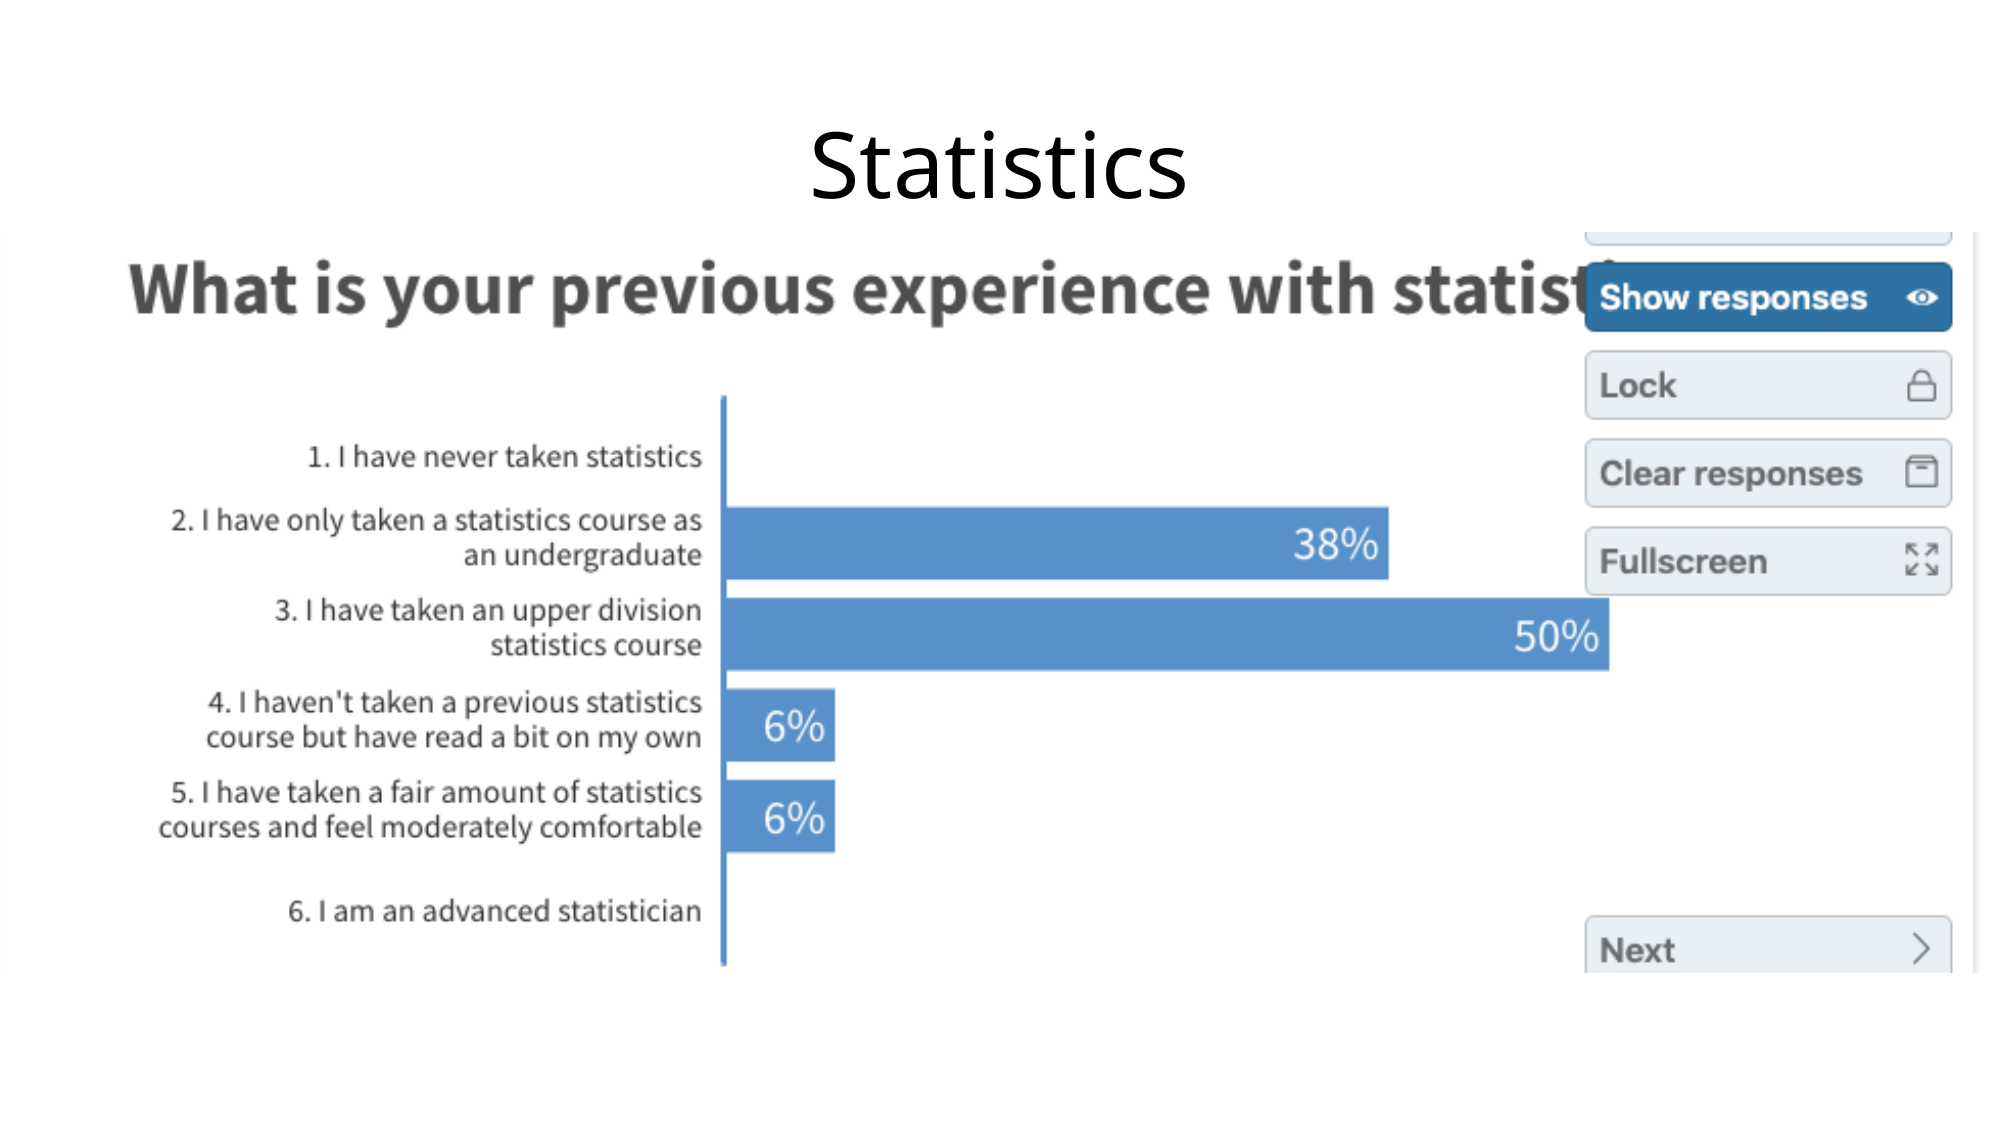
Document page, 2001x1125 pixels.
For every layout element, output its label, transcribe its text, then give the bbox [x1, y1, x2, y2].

title Statistics [137, 59, 1863, 232]
picture [0, 232, 2000, 973]
